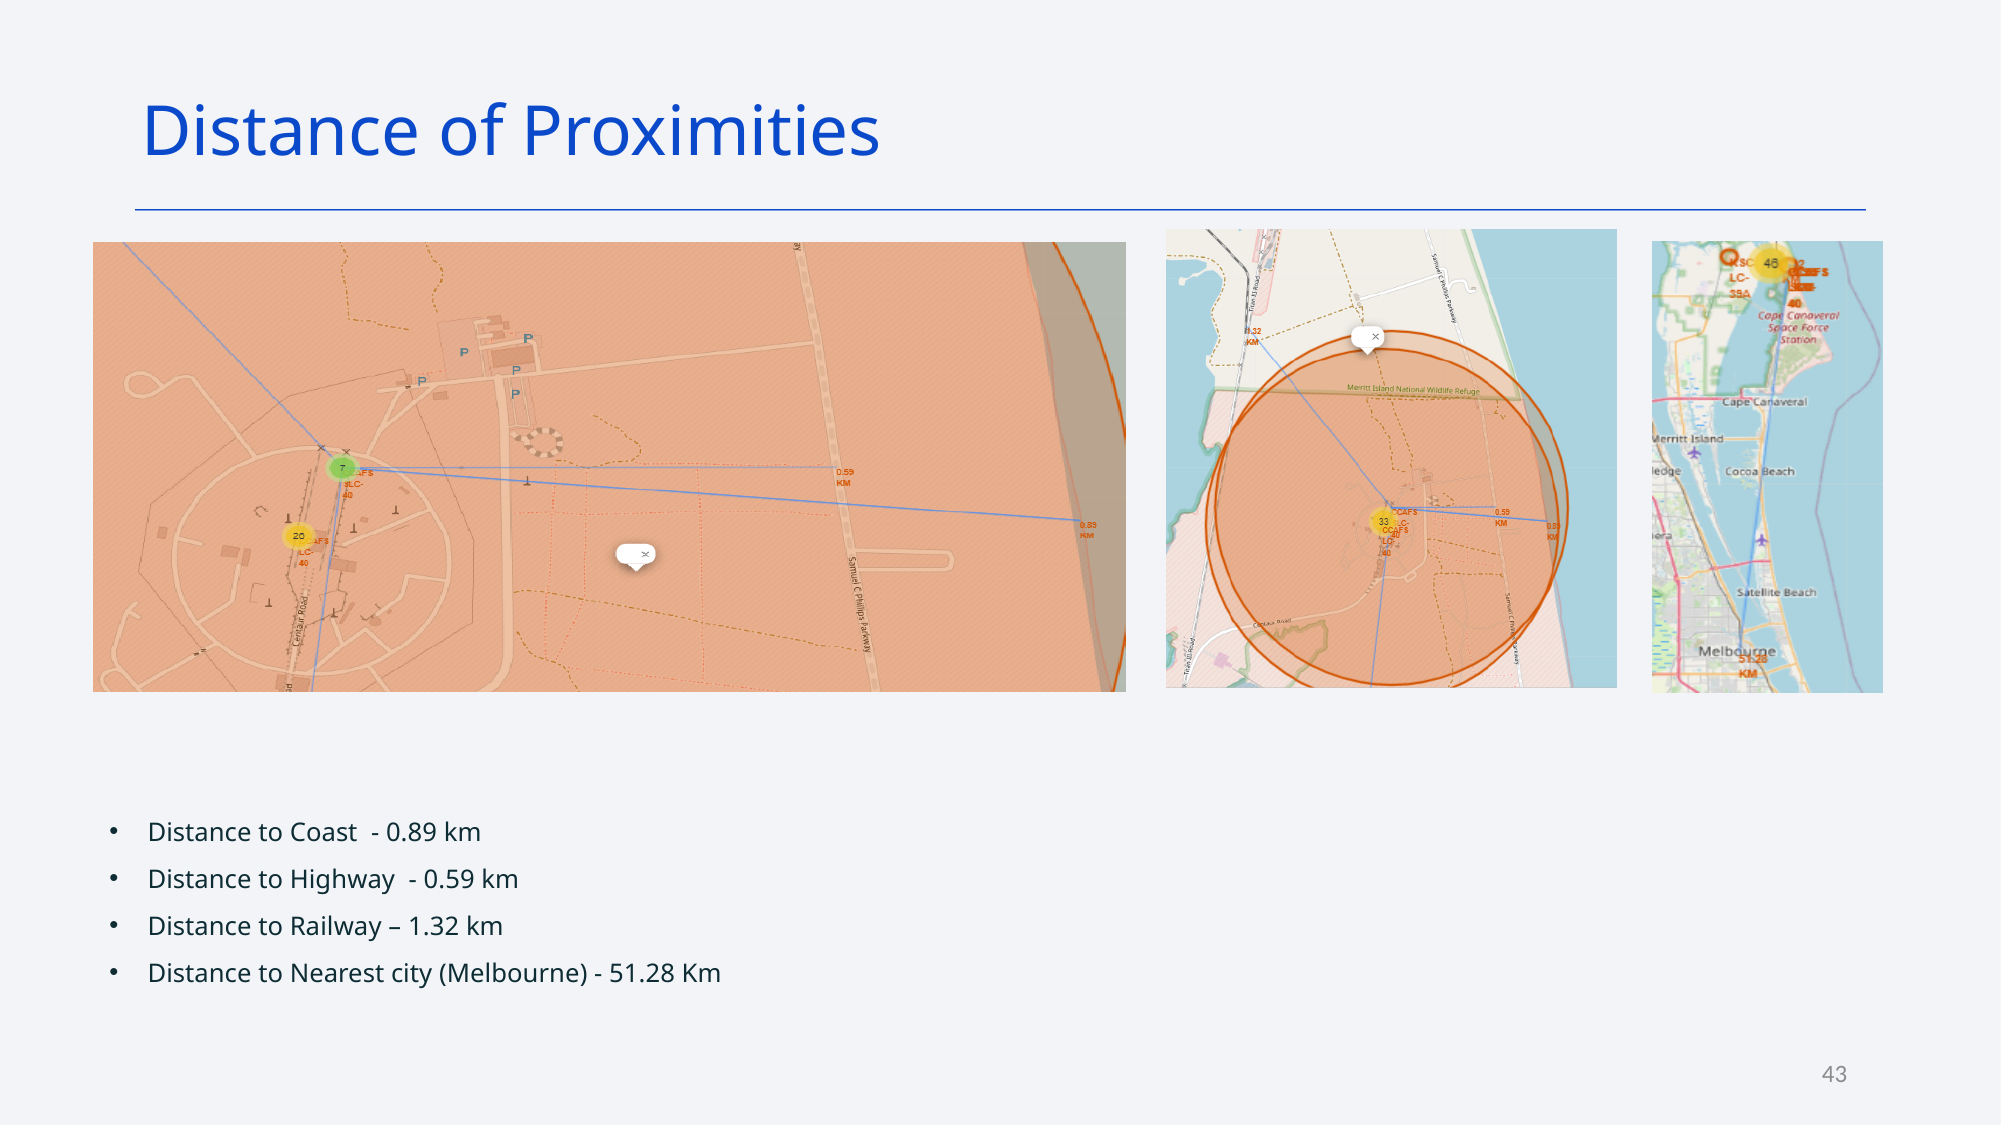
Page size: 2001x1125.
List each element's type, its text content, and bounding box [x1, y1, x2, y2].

picture [0, 0, 2001, 1125]
slide_number 43 [1412, 1042, 1863, 1103]
text_box Distance of Proximities [126, 88, 1852, 179]
list Distance to Coast - 0.89 km Distance to Highway - 0.59 km Distance to Railway – 1.32 km Distance to Nearest city (Melbourne) - 51.28 Km [94, 807, 741, 1023]
